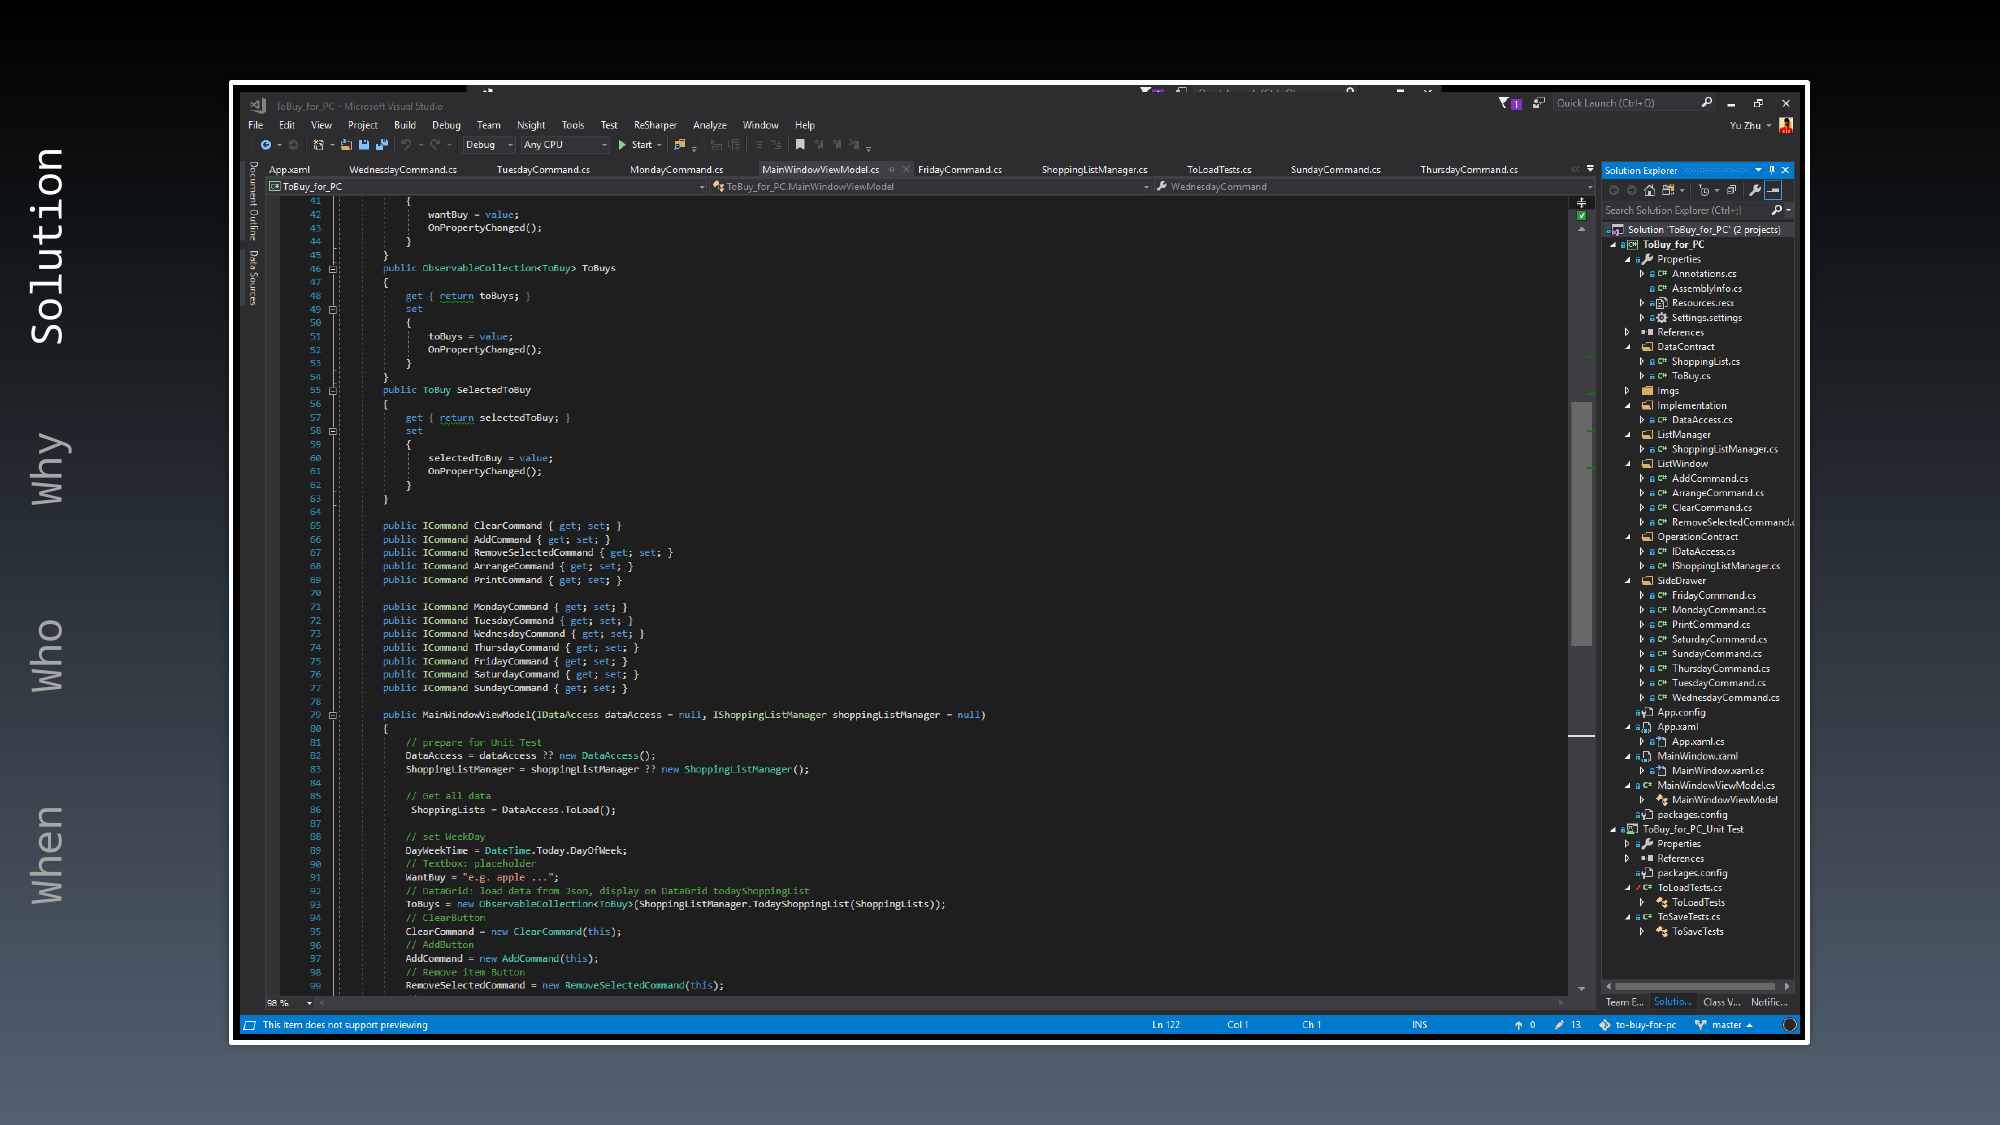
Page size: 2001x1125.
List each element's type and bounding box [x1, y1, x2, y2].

picture [233, 85, 1806, 1040]
text_box [0, 495, 233, 561]
